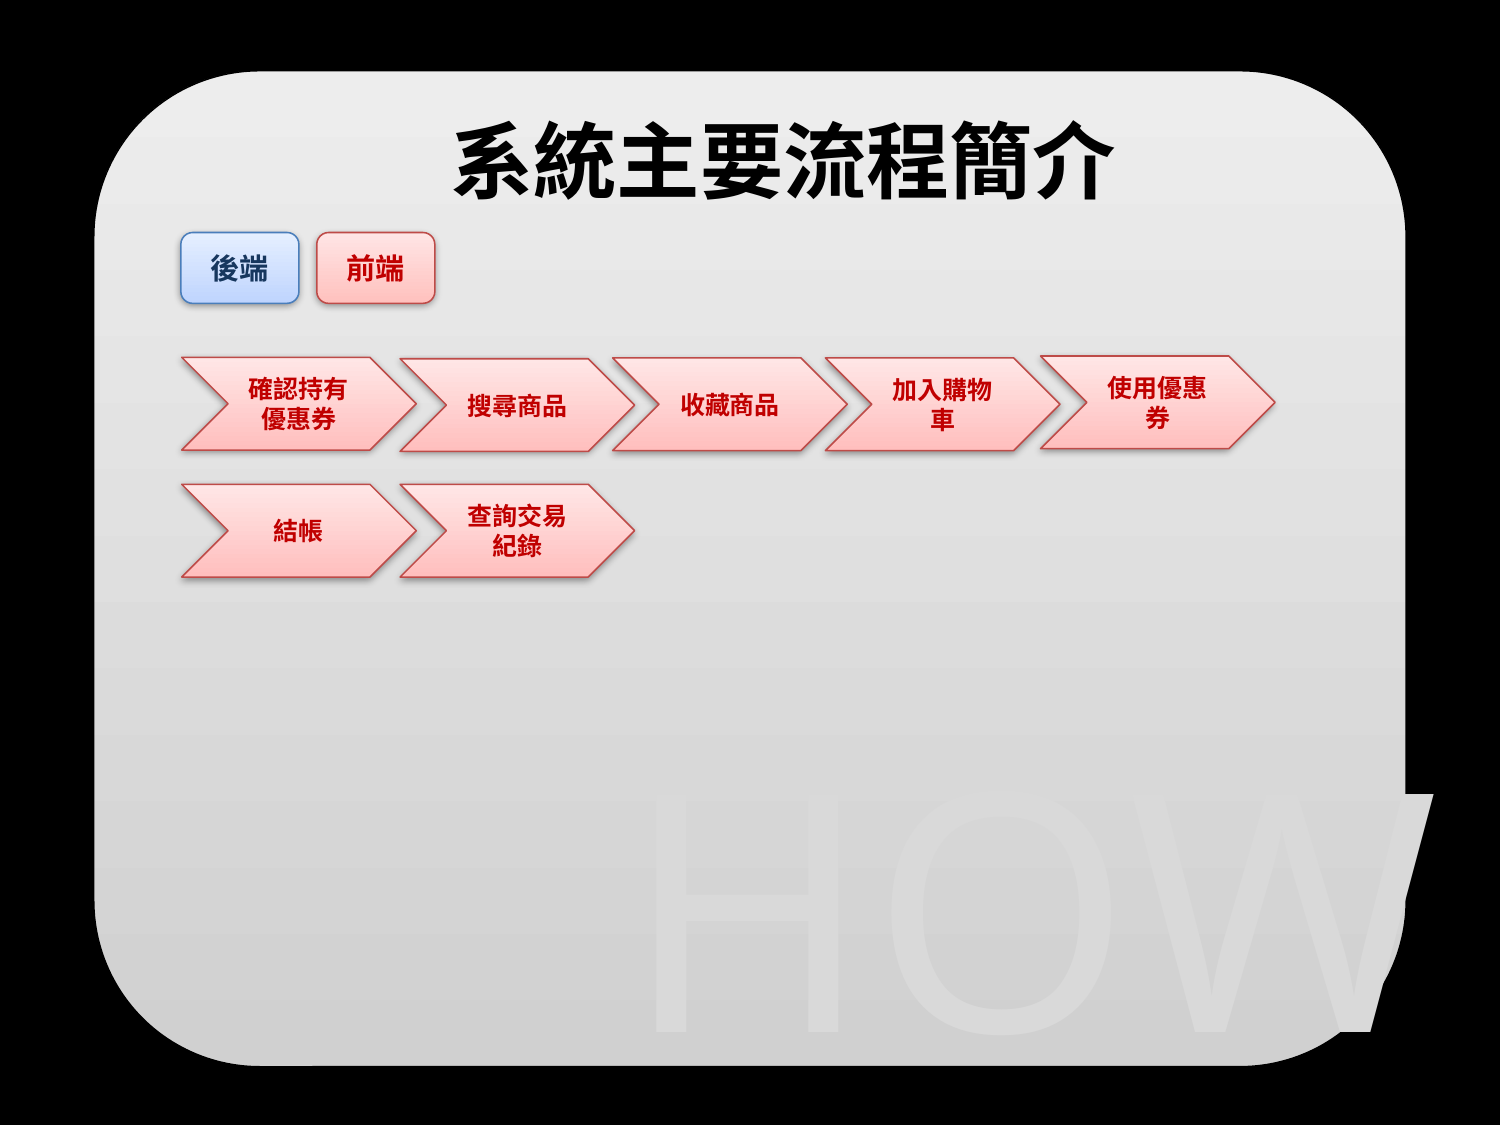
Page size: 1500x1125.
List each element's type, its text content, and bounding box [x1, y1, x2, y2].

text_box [1040, 355, 1276, 449]
title 系統主要流程簡介 [435, 61, 1168, 258]
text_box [612, 357, 824, 451]
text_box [181, 484, 397, 578]
text_box [92, 69, 1407, 1068]
text_box HOW [609, 691, 1500, 1106]
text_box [399, 358, 610, 452]
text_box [399, 484, 635, 578]
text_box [181, 357, 400, 451]
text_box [825, 357, 1037, 451]
text_box 前端 [316, 231, 436, 305]
text_box 後端 [180, 231, 300, 305]
